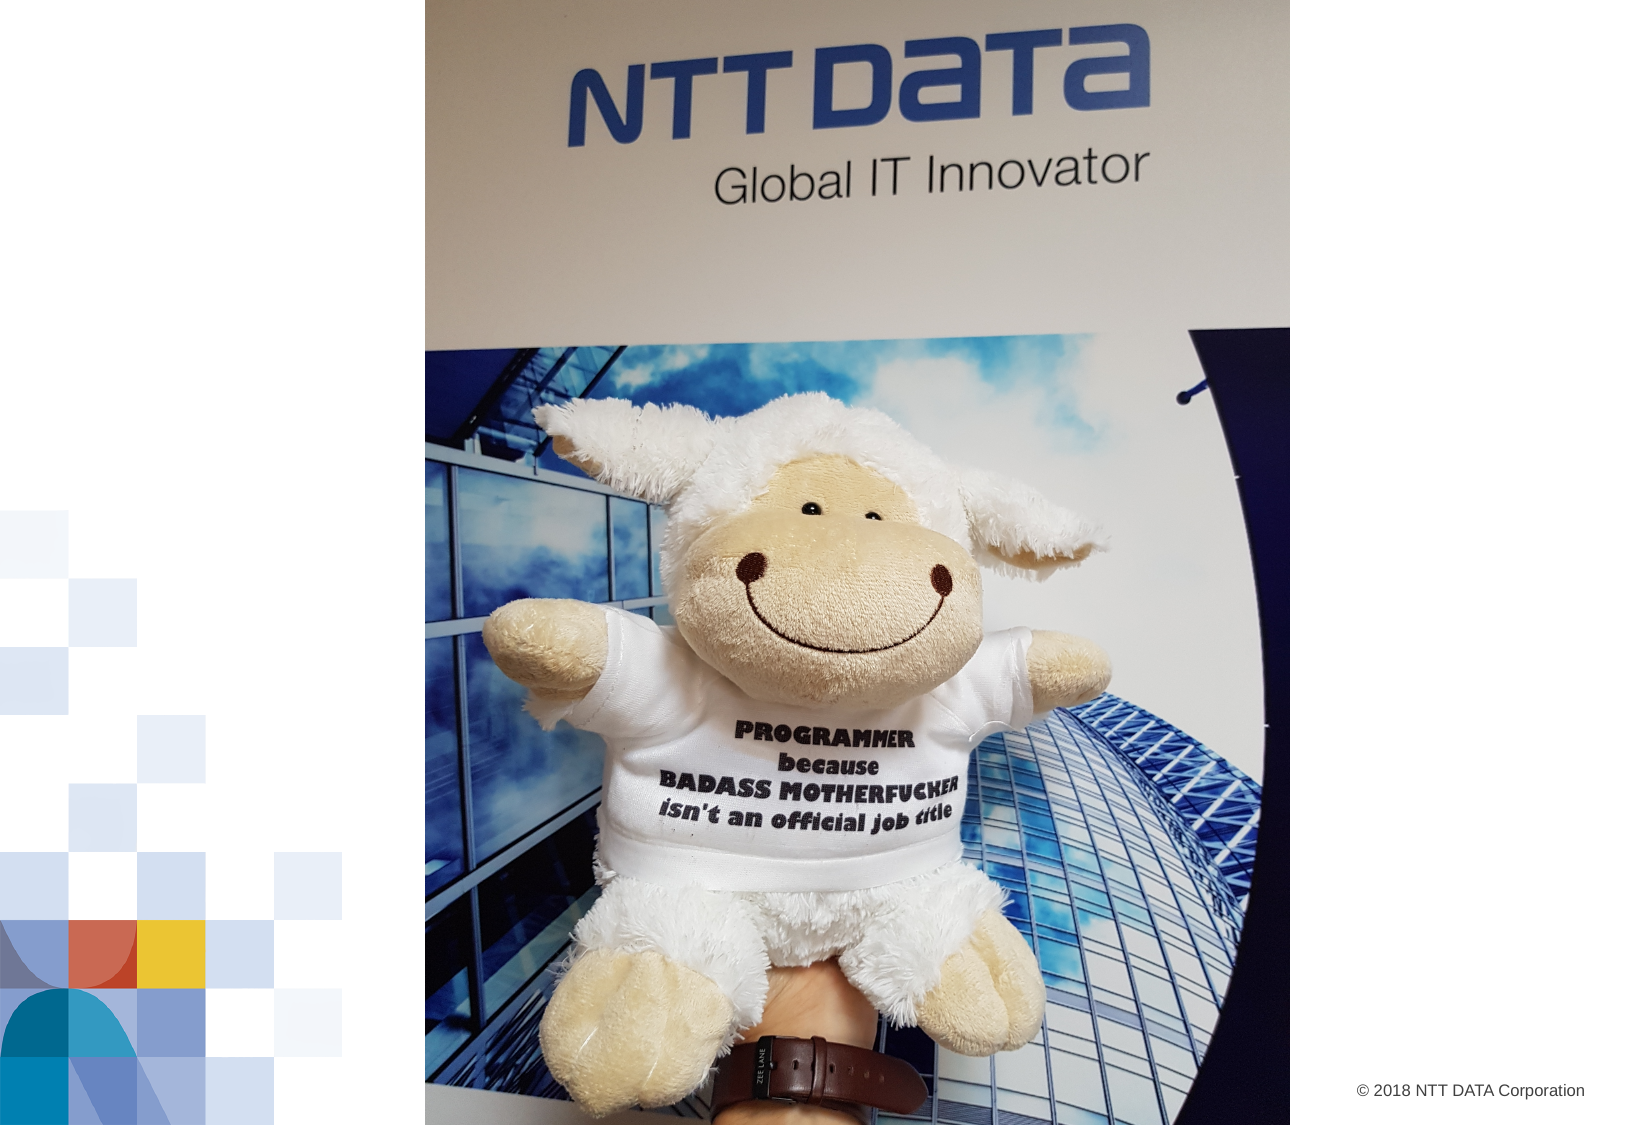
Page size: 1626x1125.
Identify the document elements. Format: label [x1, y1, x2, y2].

picture [424, 0, 1290, 1125]
picture [0, 510, 342, 1125]
